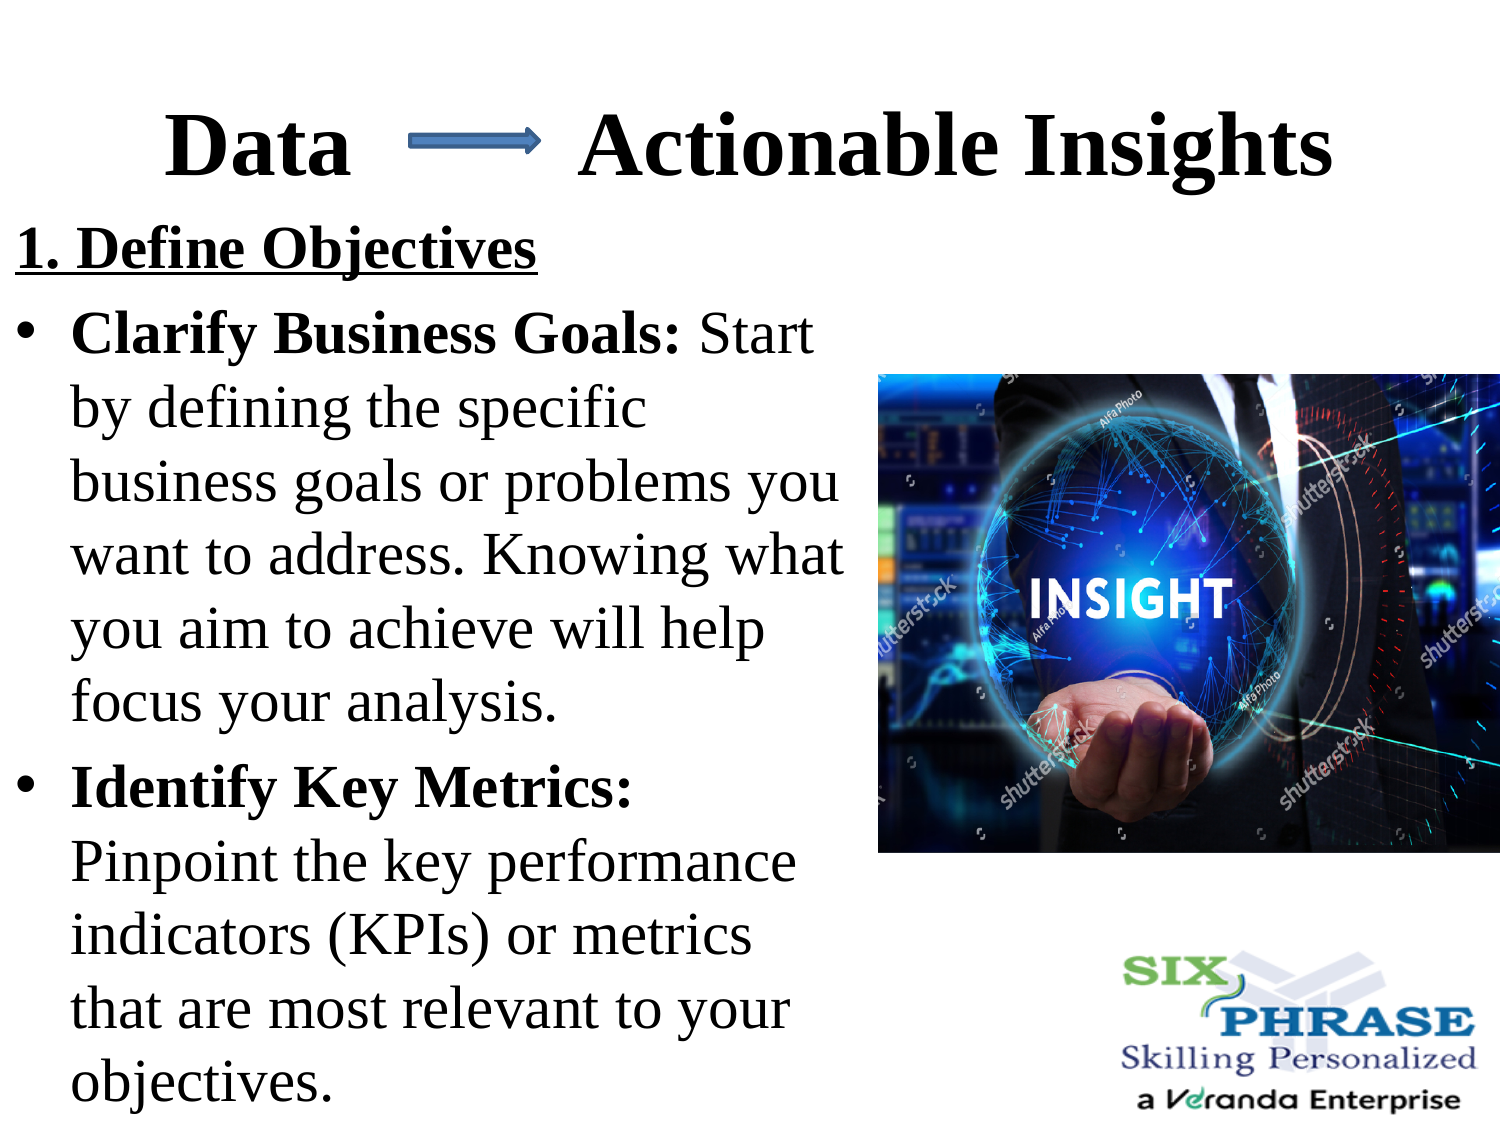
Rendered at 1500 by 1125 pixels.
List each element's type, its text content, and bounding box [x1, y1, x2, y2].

picture [878, 374, 1500, 853]
text_box [408, 126, 542, 155]
title Data Actionable Insights [75, 45, 1425, 233]
picture [1101, 937, 1500, 1125]
list 1. Define Objectives Clarify Business Goals: Start by defining the specific business goals or problems you want to address. Knowing what you aim to achieve will help focus your analysis. Identify Key Metrics: Pinpoint the key performance indicators (KPIs) or metrics that are most relevant to your objectives. [0, 199, 868, 1125]
